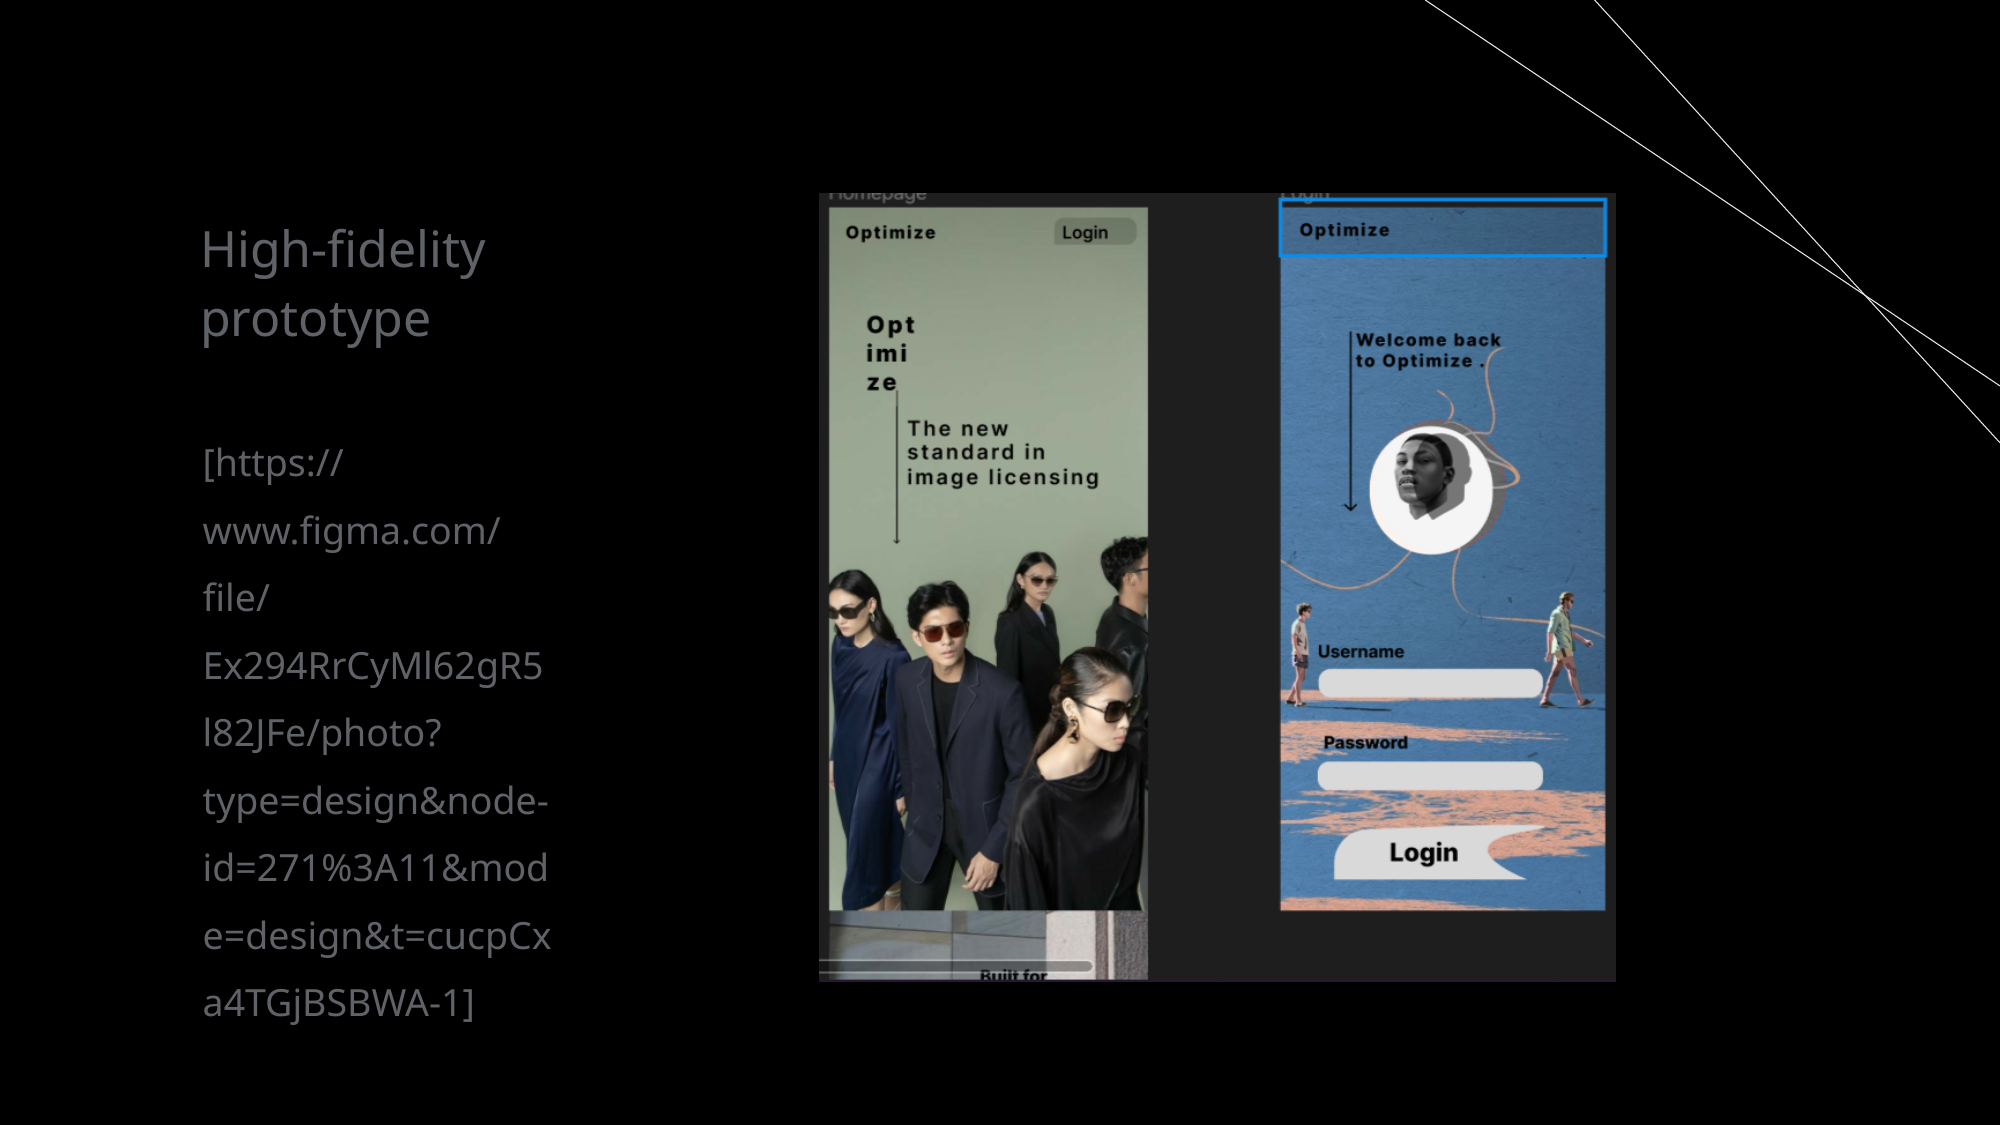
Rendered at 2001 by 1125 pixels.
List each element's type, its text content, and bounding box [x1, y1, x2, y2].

picture [819, 193, 1616, 982]
text_box [https://www.figma.com/file/Ex294RrCyMl62gR5l82JFe/photo?type=design&node-id=271%3A11&mode=design&t=cucpCxa4TGjBSBWA-1] [202, 401, 568, 1107]
text_box High-fidelity prototype [200, 193, 819, 362]
